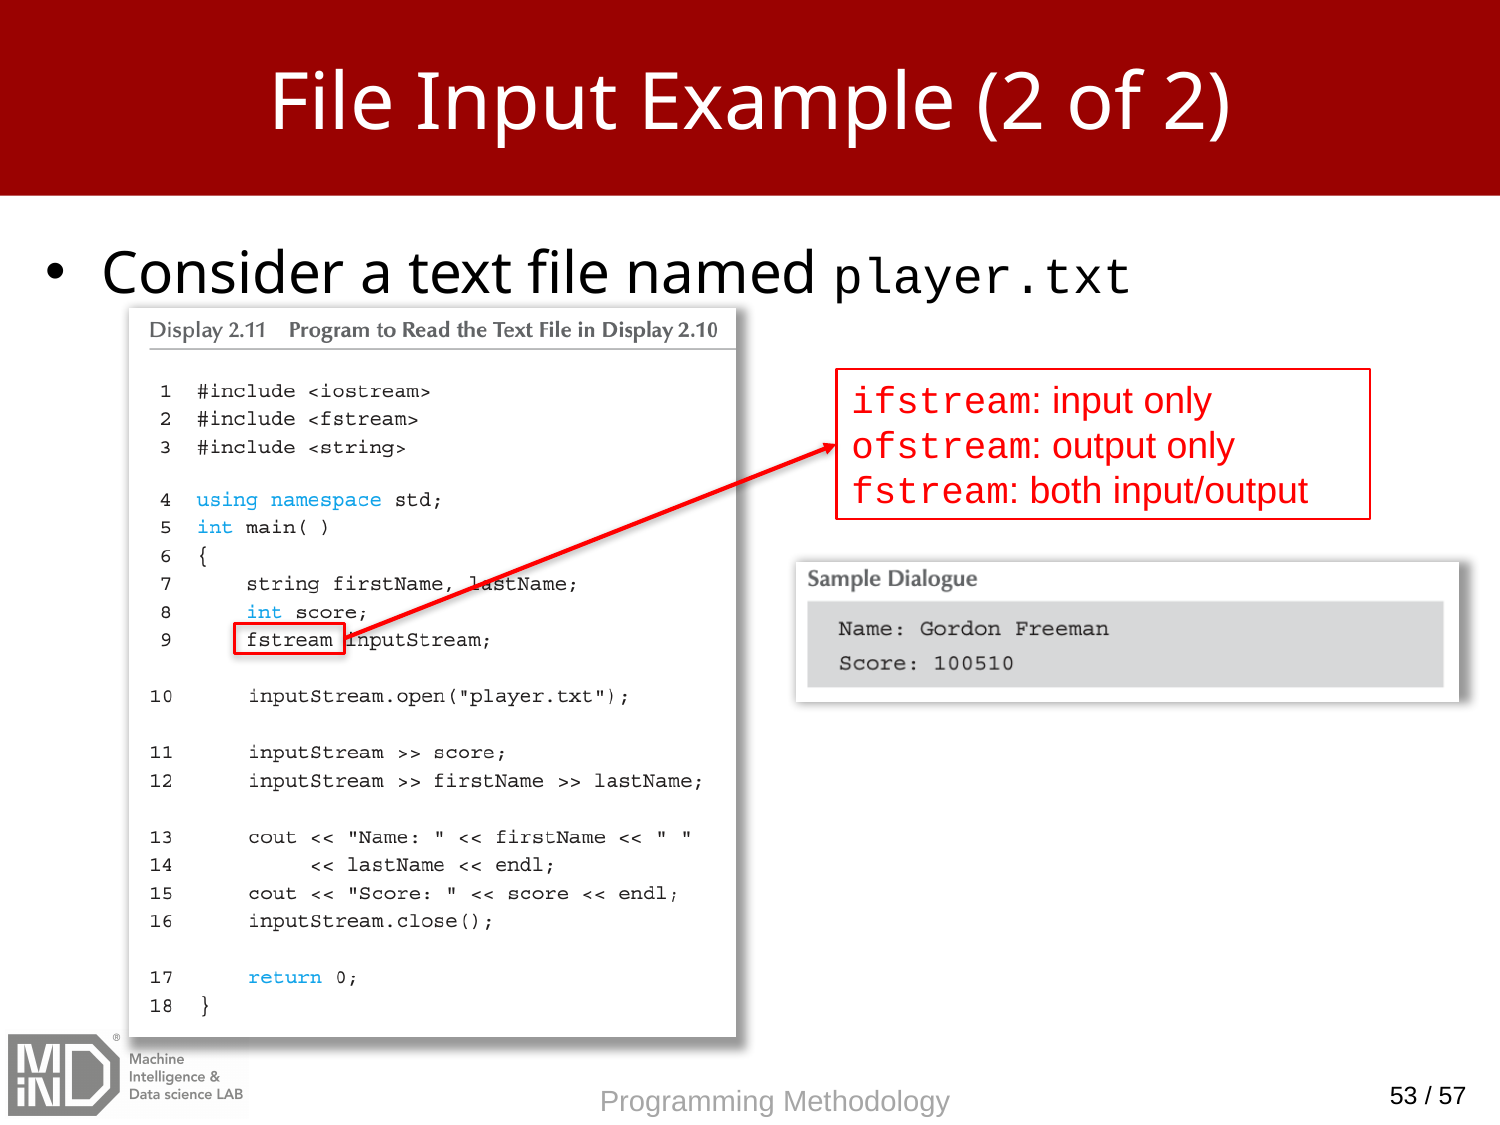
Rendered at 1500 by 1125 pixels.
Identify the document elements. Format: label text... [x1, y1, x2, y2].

text_box ifstream: input only ofstream: output only fstream: both input/output [836, 369, 1370, 519]
picture [796, 562, 1459, 703]
list Consider a text file named player.txt [30, 227, 1459, 1005]
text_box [343, 444, 837, 639]
title File Input Example (2 of 2) [0, 0, 1500, 196]
picture [5, 308, 736, 1119]
slide_number 53 / 57 [1144, 1064, 1482, 1125]
